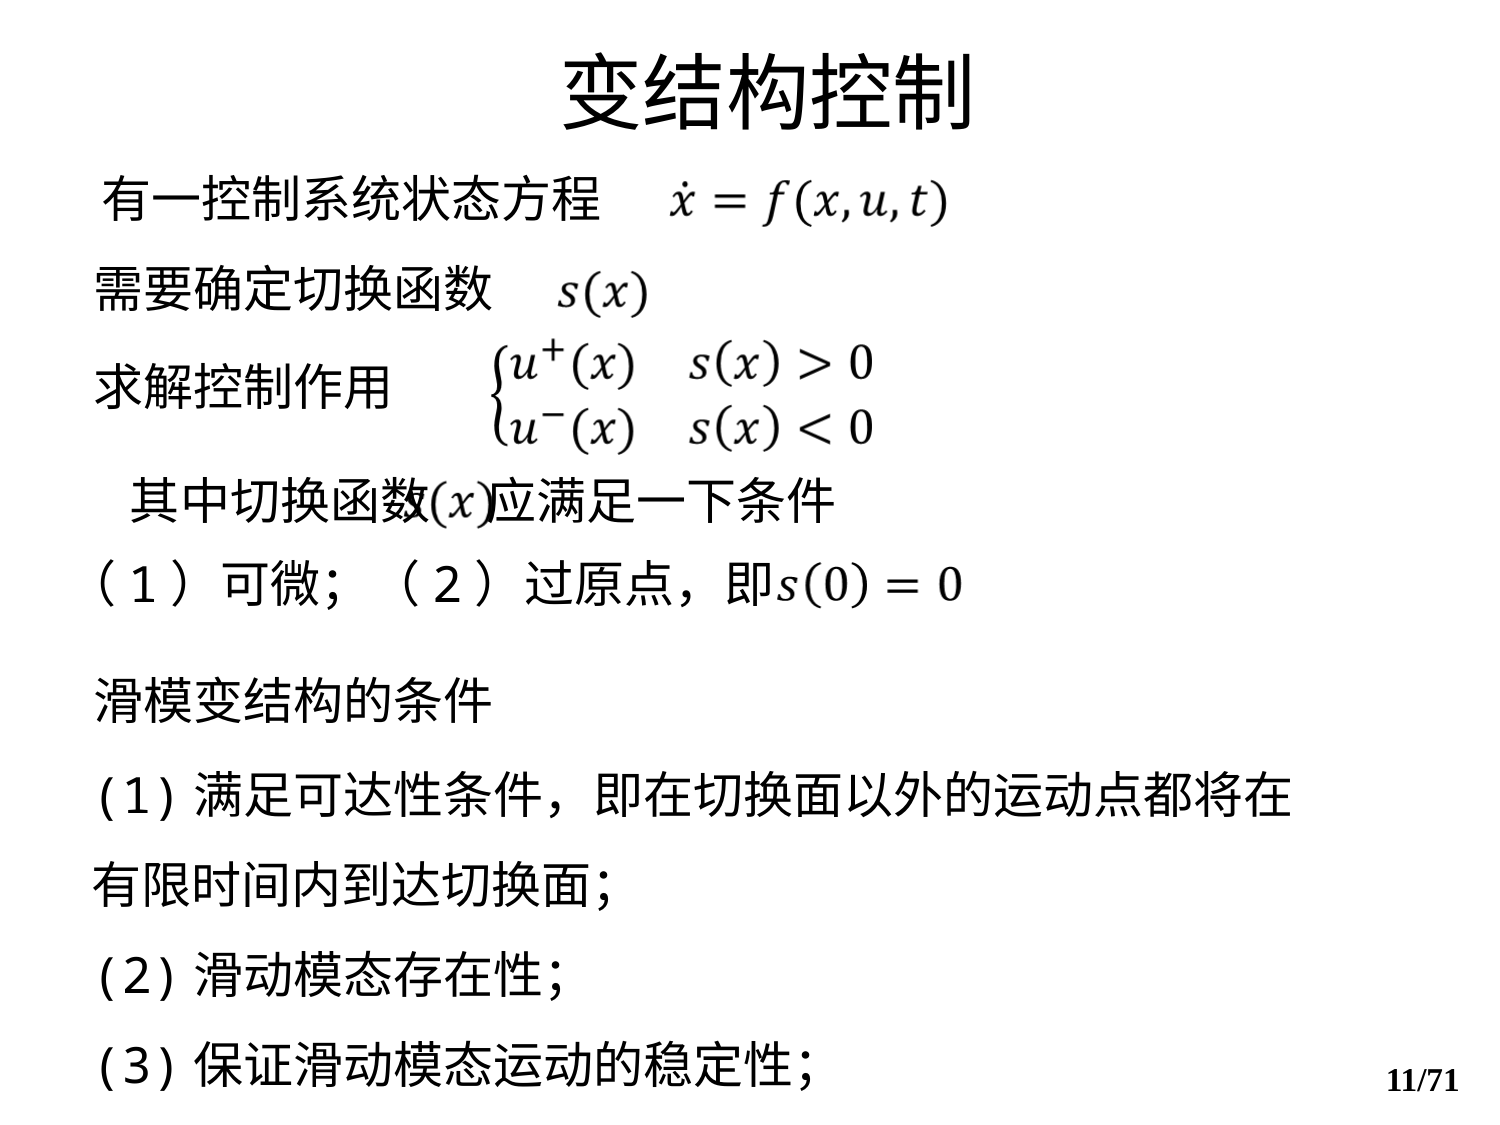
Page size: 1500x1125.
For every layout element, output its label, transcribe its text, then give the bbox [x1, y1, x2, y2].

text_box 其中切换函数 应满足一下条件 [115, 462, 380, 537]
text_box 求解控制作用 [78, 348, 409, 423]
text_box 需要确定切换函数 [79, 250, 509, 326]
text_box 其中切换函数 应满足一下条件 [519, 463, 852, 537]
text_box [534, 250, 673, 323]
text_box [646, 159, 973, 236]
slide_number 11/71 [1162, 1050, 1475, 1100]
text_box （1）可微；（2）过原点，即 [51, 544, 754, 620]
text_box (1)满足可达性条件，即在切换面以外的运动点都将在有限时间内到达切换面； (2)滑动模态存在性； (3)保证滑动模态运动的稳定性； [76, 725, 1352, 1101]
text_box [754, 544, 986, 621]
text_box [466, 323, 898, 463]
text_box 滑模变结构的条件 [79, 662, 509, 737]
text_box [380, 460, 519, 537]
text_box 有一控制系统状态方程 [86, 160, 628, 236]
title 变结构控制 [64, 42, 1471, 138]
